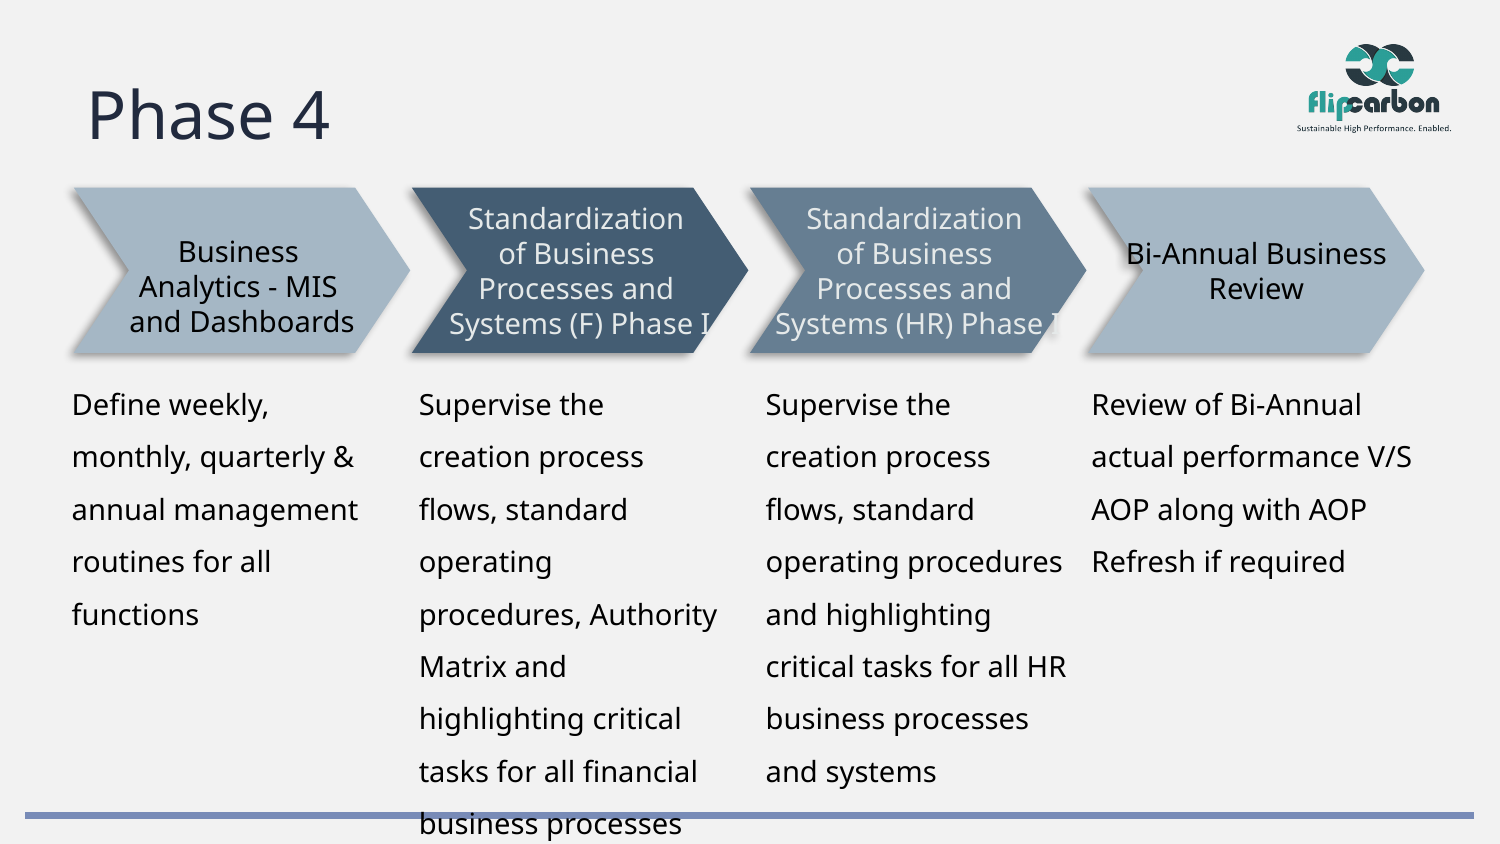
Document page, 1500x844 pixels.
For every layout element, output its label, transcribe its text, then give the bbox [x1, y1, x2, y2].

text_box Business Analytics - MIS and Dashboards [73, 187, 411, 353]
text_box Supervise the creation process flows, standard operating procedures, Authority Matrix and highlighting critical tasks for all financial business processes and systems [418, 368, 721, 582]
text_box Bi-Annual Business Review [1088, 187, 1425, 353]
text_box Supervise the creation process flows, standard operating procedures and highlighting critical tasks for all HR business processes and systems [765, 368, 1068, 582]
text_box Standardization of Business Processes and Systems (F) Phase I [411, 187, 749, 353]
text_box Standardization of Business Processes and Systems (HR) Phase I [749, 187, 1087, 353]
text_box Review of Bi-Annual actual performance V/S AOP along with AOP Refresh if required [1091, 368, 1429, 582]
text_box Define weekly, monthly, quarterly & annual management routines for all functions [71, 368, 374, 582]
title Phase 4 [71, 57, 1273, 152]
picture [1278, 21, 1471, 158]
